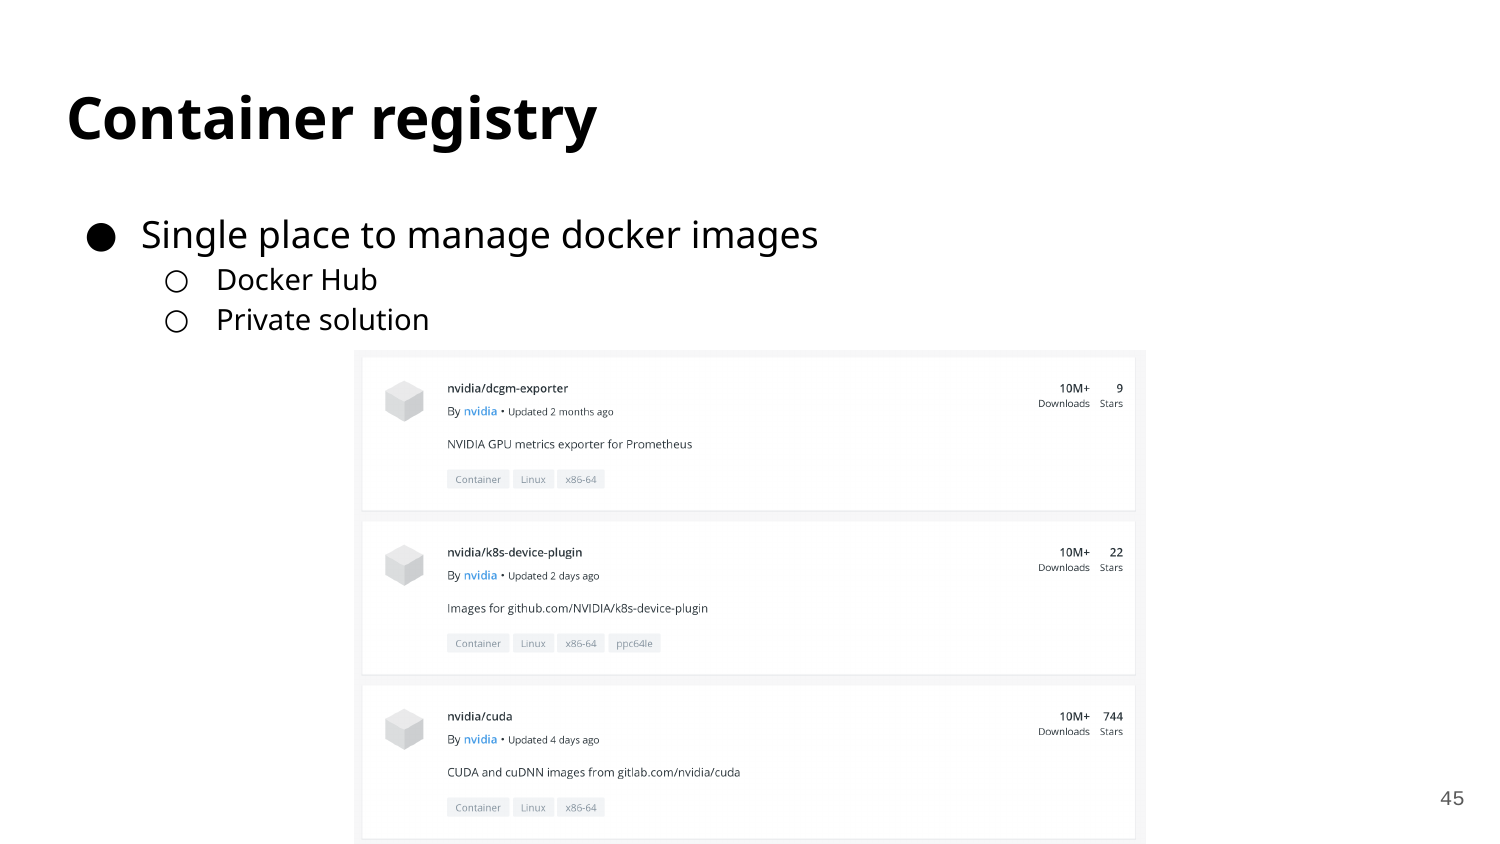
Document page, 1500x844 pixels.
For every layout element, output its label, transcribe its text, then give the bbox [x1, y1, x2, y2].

slide_number ‹#› [1389, 764, 1480, 830]
picture [354, 349, 1146, 844]
title Container registry [51, 66, 1449, 161]
list Single place to manage docker images Docker Hub Private solution [51, 189, 1449, 750]
